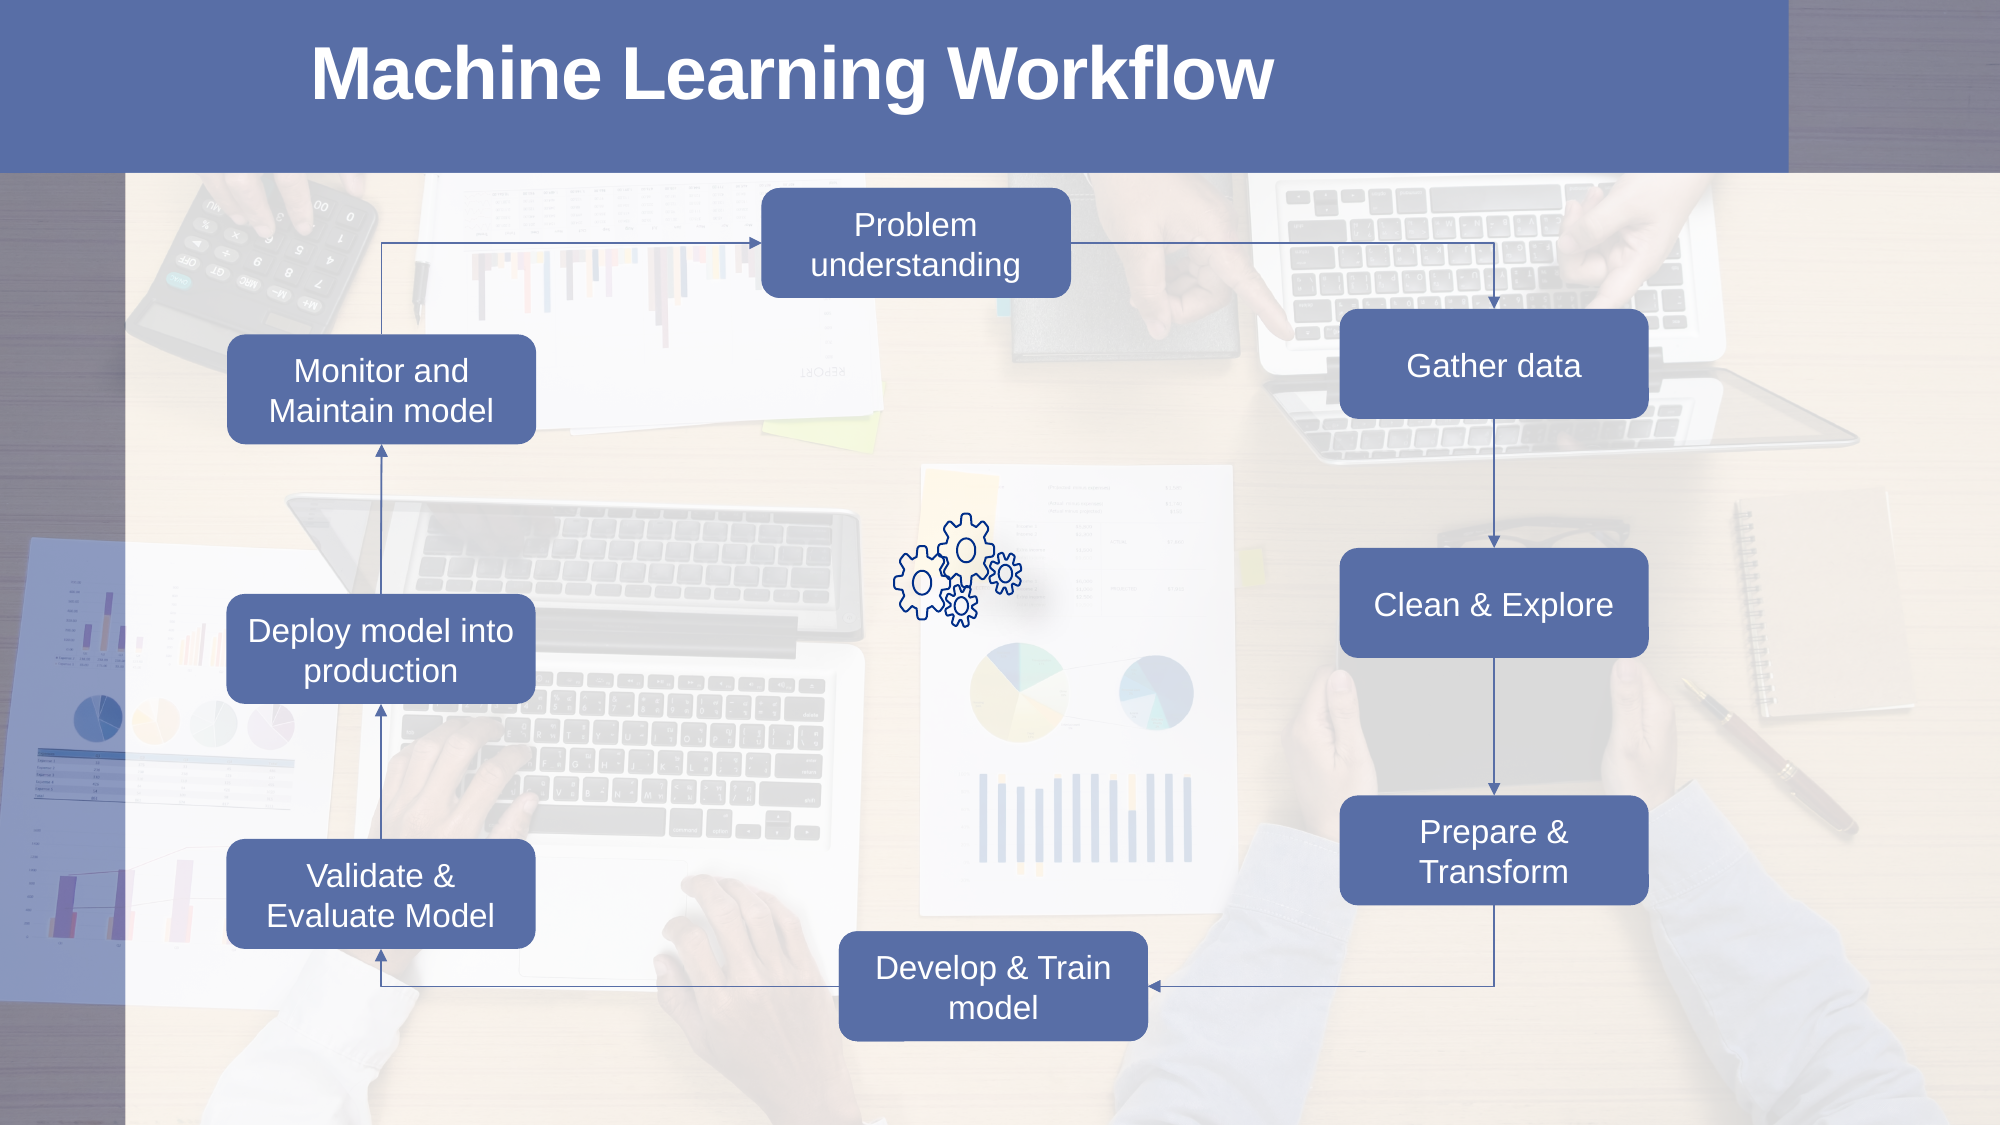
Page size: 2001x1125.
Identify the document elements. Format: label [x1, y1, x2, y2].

picture [0, 0, 2000, 1125]
text_box [1280, 772, 1362, 1120]
text_box [937, 513, 1022, 595]
text_box [525, 98, 618, 480]
text_box [380, 948, 840, 987]
text_box [1070, 242, 1495, 310]
text_box [893, 545, 978, 628]
